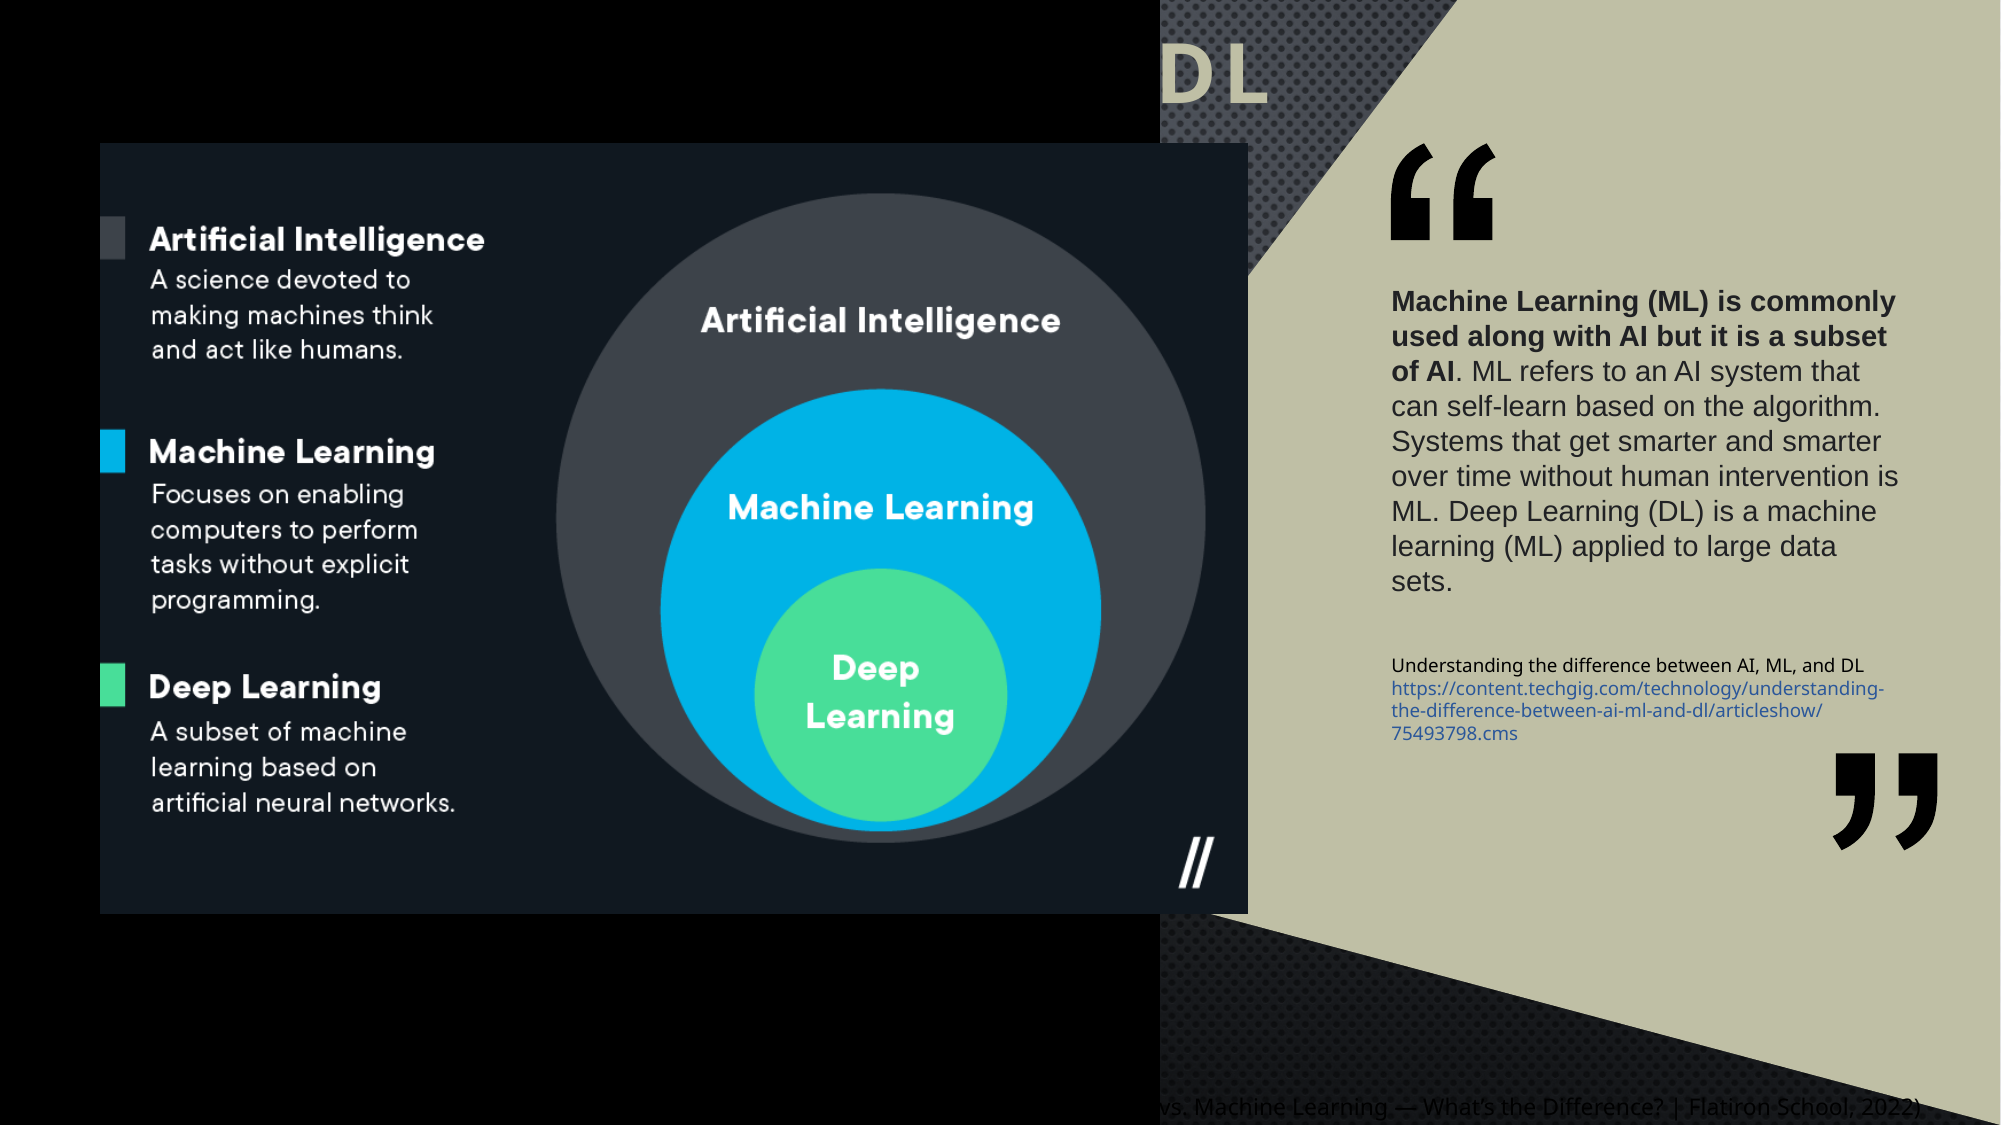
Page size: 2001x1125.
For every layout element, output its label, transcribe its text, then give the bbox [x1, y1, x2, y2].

text_box Machine Learning (ML) is commonly used along with AI but it is a subset of AI. ML refers to an AI system that can self-learn based on the algorithm. Systems that get smarter and smarter over time without human intervention is ML. Deep Learning (DL) is a machine learning (ML) applied to large data sets. Understanding the difference between AI, ML, and DL https://content.techgig.com/technology/understanding-the-difference-between-ai-ml-and-dl/articleshow/75493798.cms [1376, 274, 1919, 752]
text_box [1895, 753, 1938, 851]
text_box [1390, 143, 1433, 241]
text_box (Deep Learning vs. Machine Learning — What’s the Difference? | Flatiron School, 2022) [1161, 1059, 2000, 1125]
text_box [1832, 753, 1875, 851]
text_box AI vs ML vs DL [1161, 28, 1323, 125]
text_box [1453, 143, 1496, 241]
picture [0, 0, 1248, 1125]
